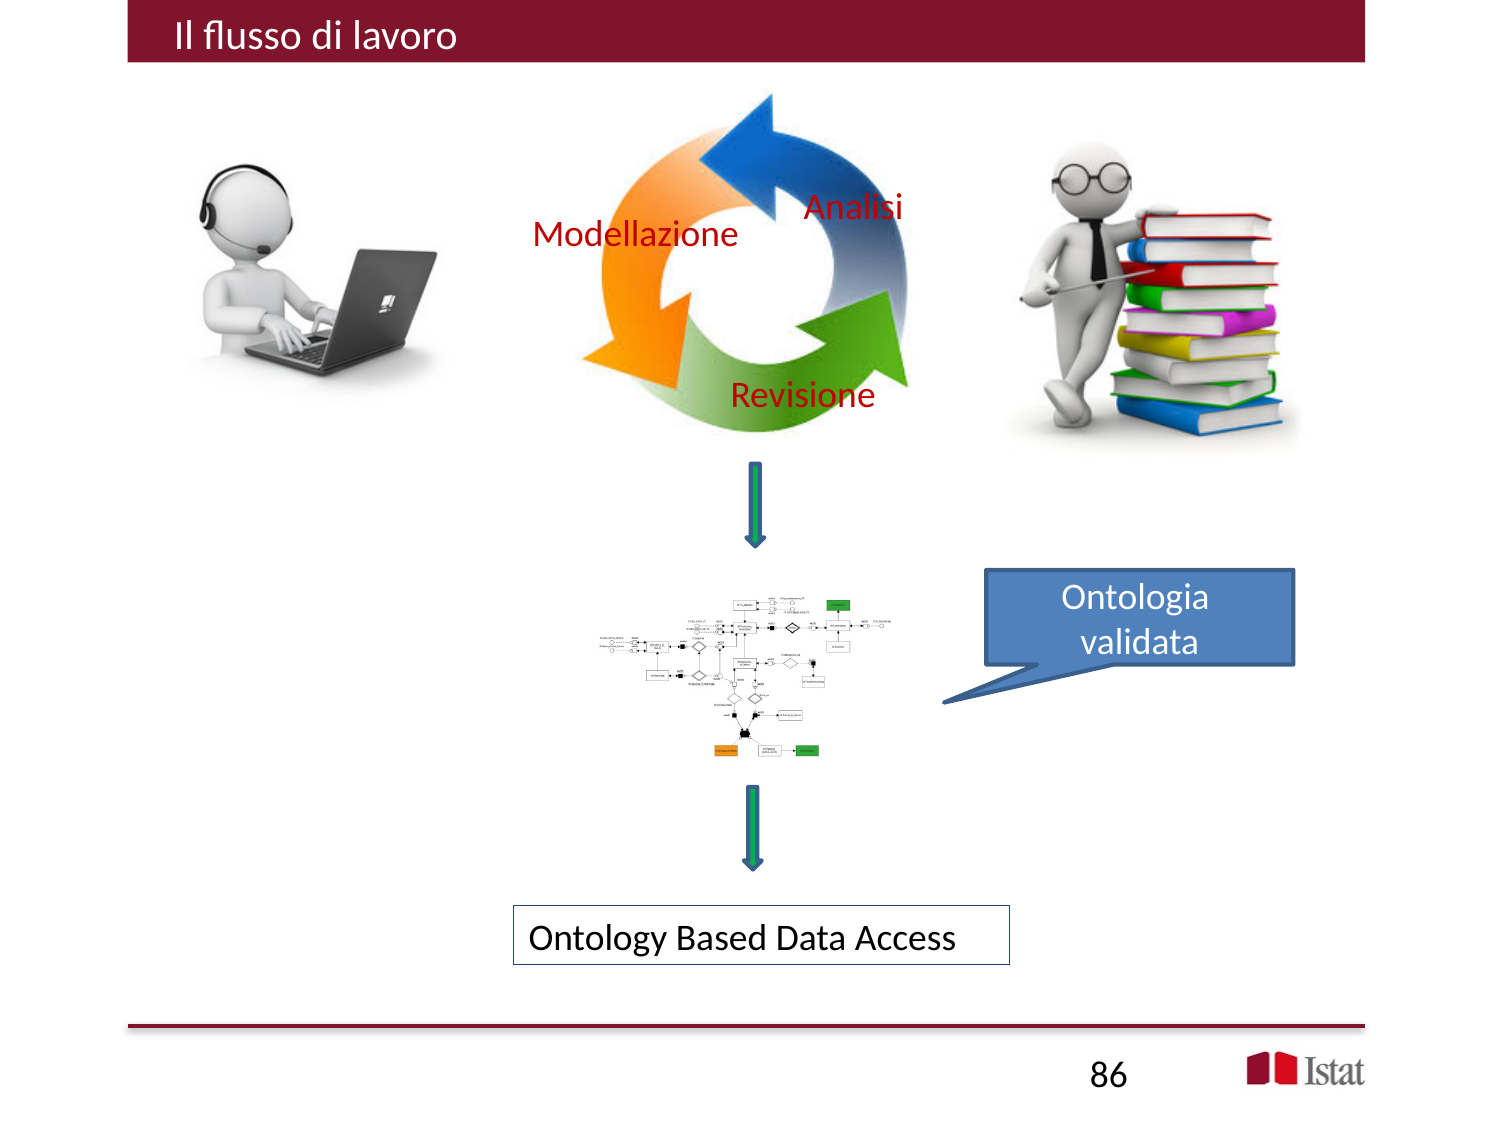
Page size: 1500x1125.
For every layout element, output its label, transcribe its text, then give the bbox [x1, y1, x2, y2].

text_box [503, 88, 936, 441]
picture [998, 94, 1307, 465]
text_box [741, 810, 764, 872]
text_box [744, 461, 767, 549]
text_box Ontologia validata [941, 567, 1296, 705]
picture [186, 116, 455, 412]
slide_number 86 [1074, 1042, 1425, 1103]
text_box Il flusso di lavoro [159, 0, 473, 65]
text_box Ontology Based Data Access [513, 905, 1010, 965]
picture [562, 553, 930, 803]
